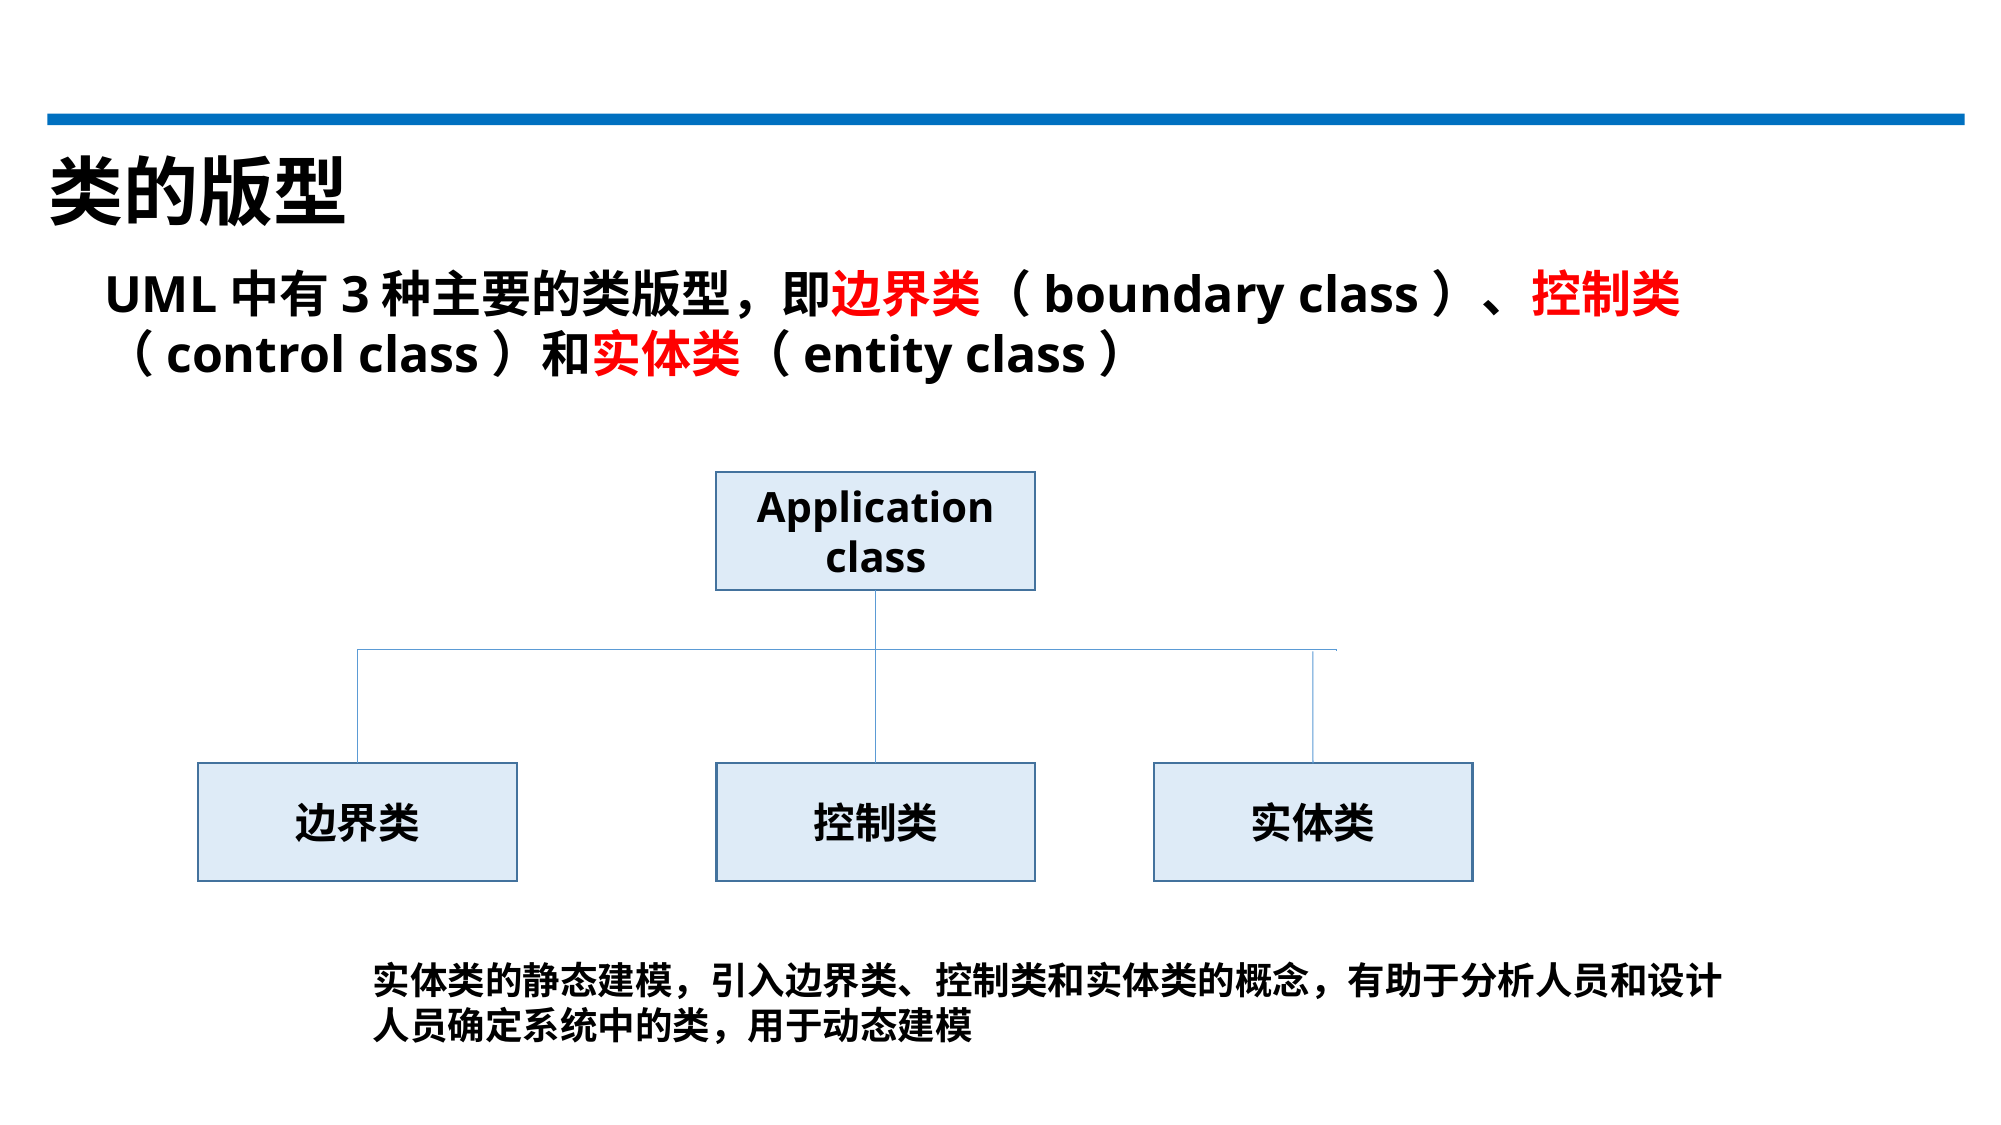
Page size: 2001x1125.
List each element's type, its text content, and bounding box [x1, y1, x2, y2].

text_box 实体类的静态建模，引入边界类、控制类和实体类的概念，有助于分析人员和设计人员确定系统中的类，用于动态建模 [357, 949, 790, 1055]
text_box 实体类的静态建模，引入边界类、控制类和实体类的概念，有助于分析人员和设计人员确定系统中的类，用于动态建模 [905, 949, 1739, 1055]
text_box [790, 216, 905, 1125]
text_box UML中有3种主要的类版型，即边界类（boundary class）、控制类（control class）和实体类（entity class） [89, 255, 790, 390]
text_box UML中有3种主要的类版型，即边界类（boundary class）、控制类（control class）和实体类（entity class） [905, 255, 1899, 390]
text_box Application class [905, 471, 1036, 591]
text_box 边界类 [197, 762, 518, 882]
text_box Application class [715, 471, 790, 591]
text_box 类的版型 [33, 137, 364, 242]
text_box 控制类 [905, 762, 1036, 882]
text_box 控制类 [715, 762, 790, 882]
text_box 实体类 [1153, 762, 1474, 882]
